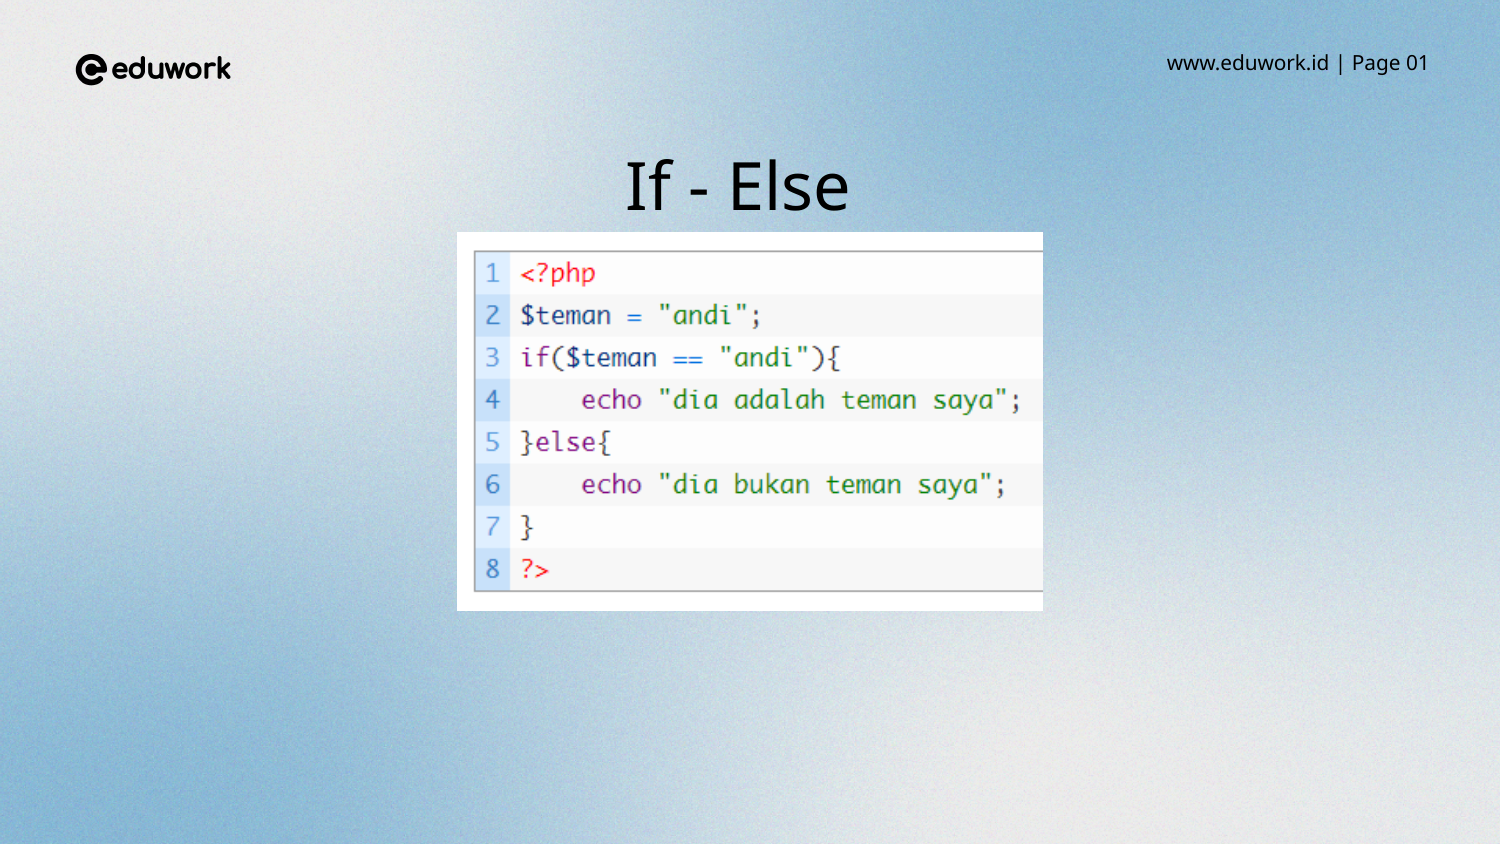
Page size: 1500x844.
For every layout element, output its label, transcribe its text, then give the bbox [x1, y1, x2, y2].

text_box www.eduwork.id | Page 01 [1134, 37, 1445, 88]
text_box If - Else [148, 88, 1329, 239]
picture [0, 0, 1500, 844]
